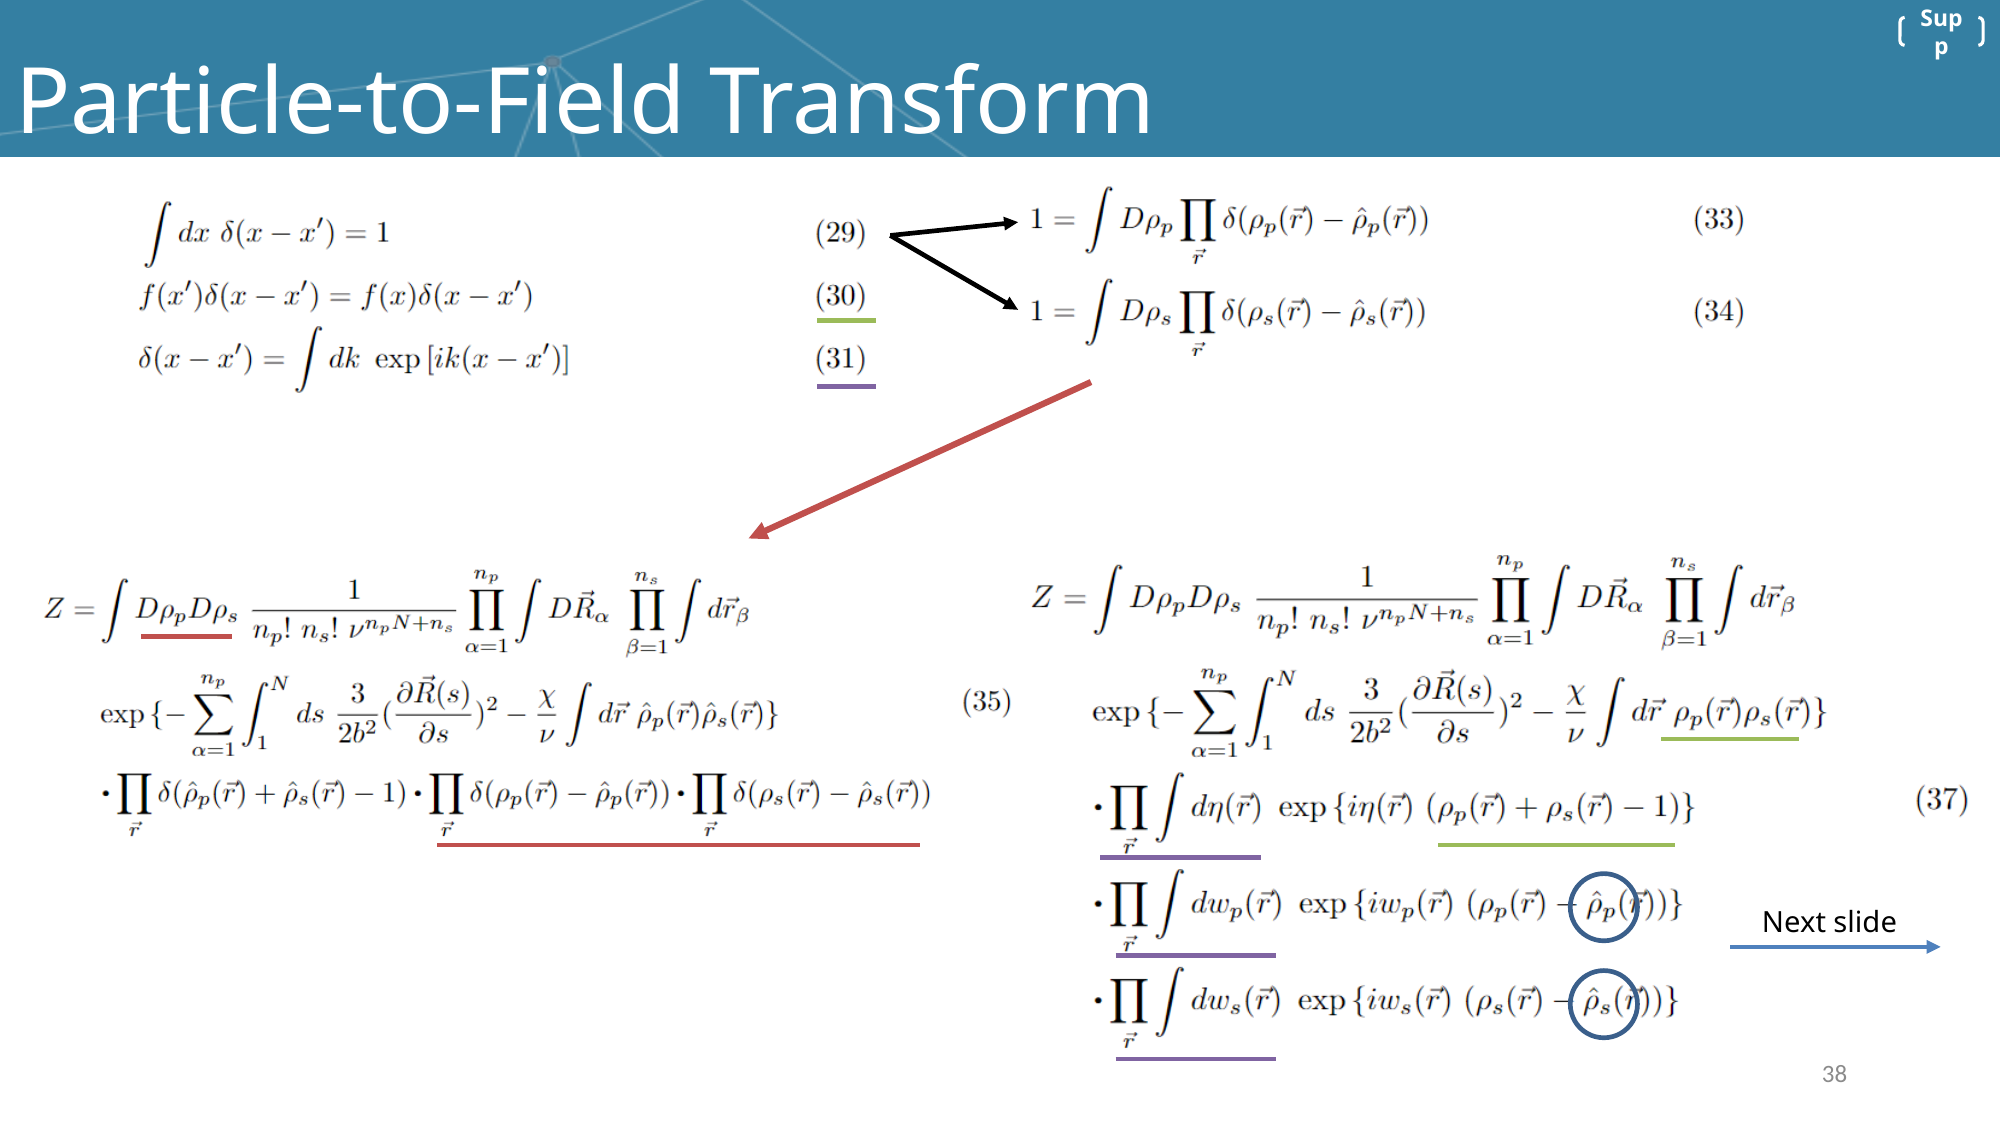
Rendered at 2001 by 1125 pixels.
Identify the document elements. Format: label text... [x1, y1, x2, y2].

picture [1019, 548, 1983, 1054]
picture [1019, 174, 1750, 356]
title Particle-to-Field Transform [0, 22, 1725, 154]
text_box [890, 222, 1018, 236]
picture [114, 189, 876, 395]
slide_number 38 [1412, 1054, 1863, 1103]
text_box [890, 236, 1018, 310]
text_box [748, 381, 1092, 539]
picture [37, 562, 1018, 845]
